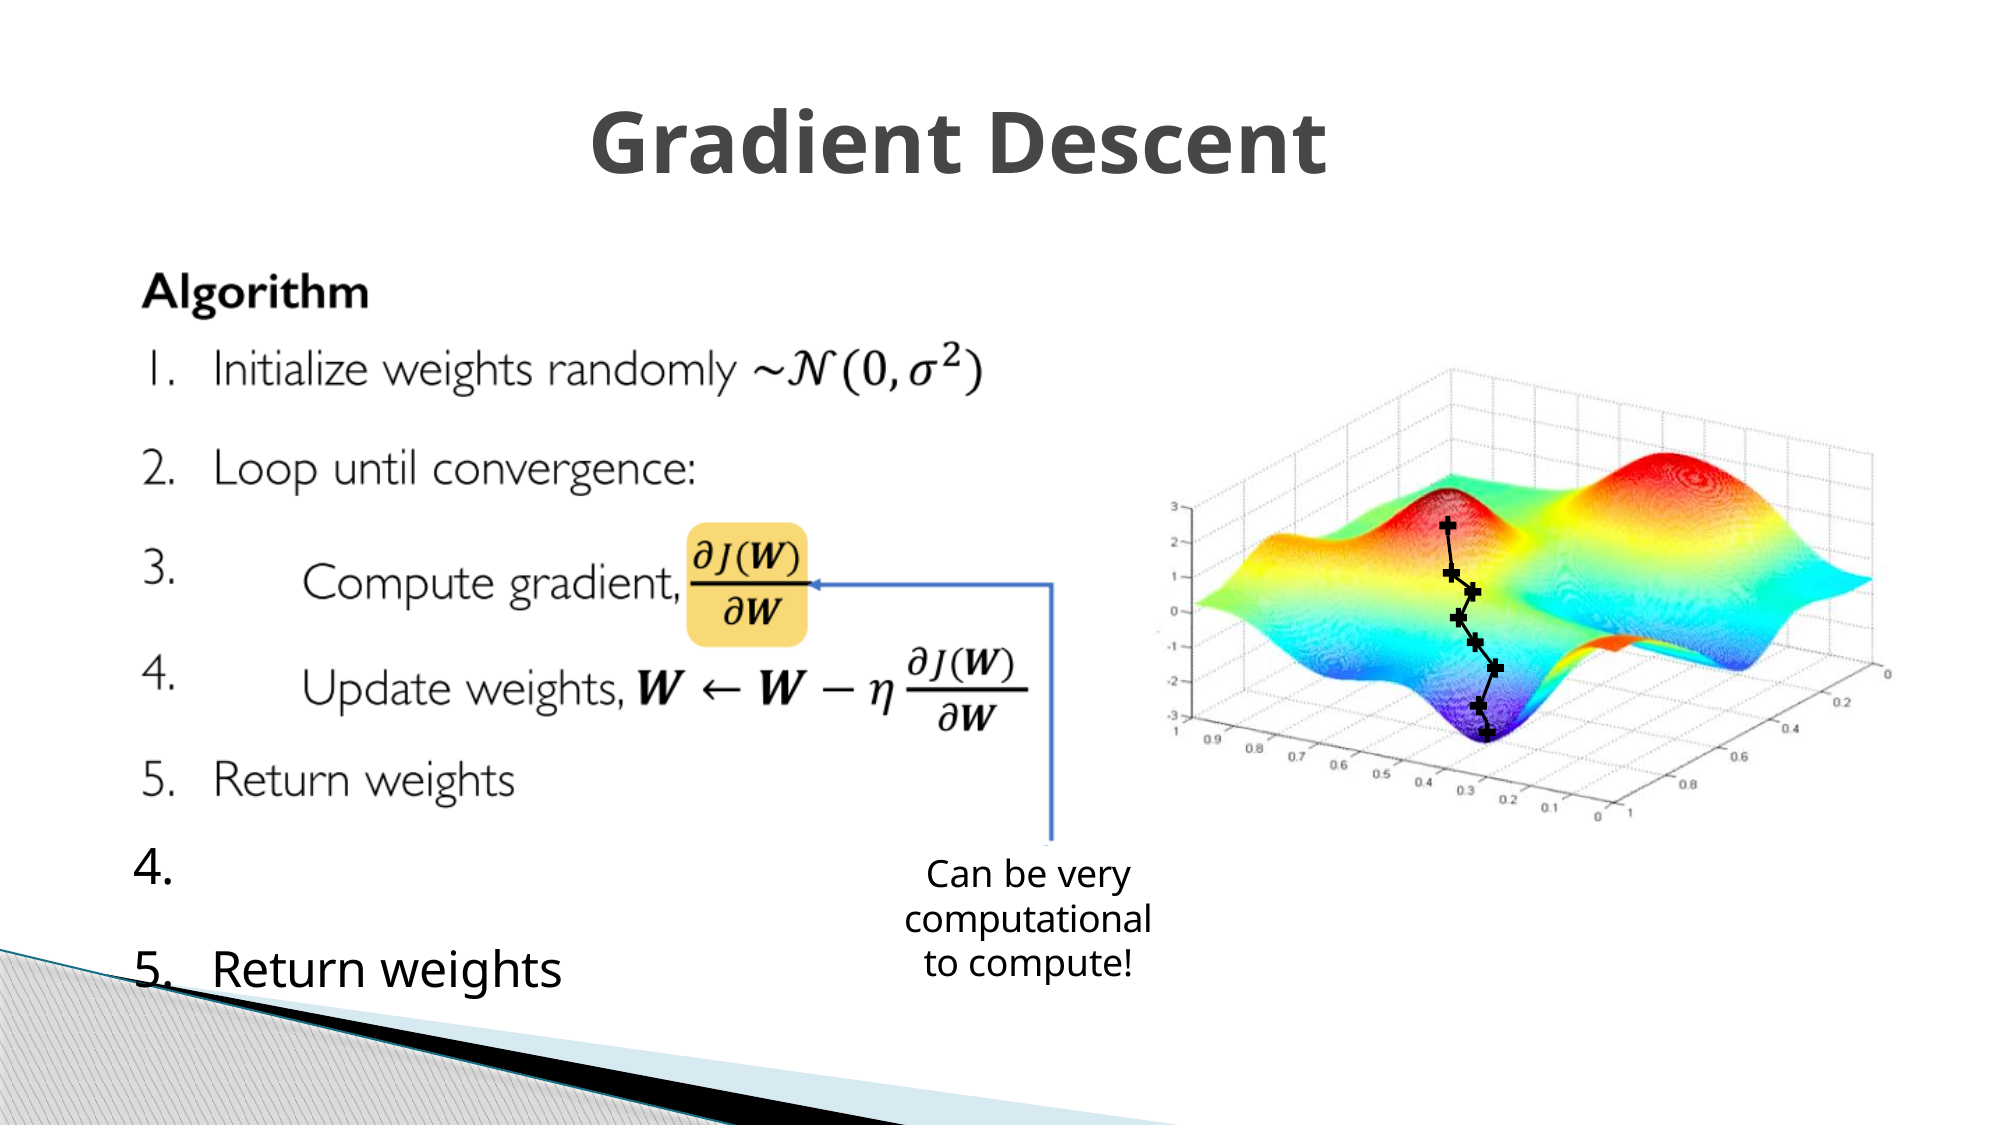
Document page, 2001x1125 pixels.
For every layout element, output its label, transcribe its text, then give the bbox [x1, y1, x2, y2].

text_box [0, 953, 125, 984]
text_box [1152, 364, 1895, 824]
text_box [184, 998, 723, 1125]
picture [124, 249, 1063, 845]
text_box Can be very computational to compute! [900, 849, 1156, 986]
title Gradient Descent [99, 43, 1900, 234]
text_box Initialize weights randomly ~𝒩(0, 𝜎2) Loop until convergence: 4. 5. Return weights [125, 857, 1063, 998]
